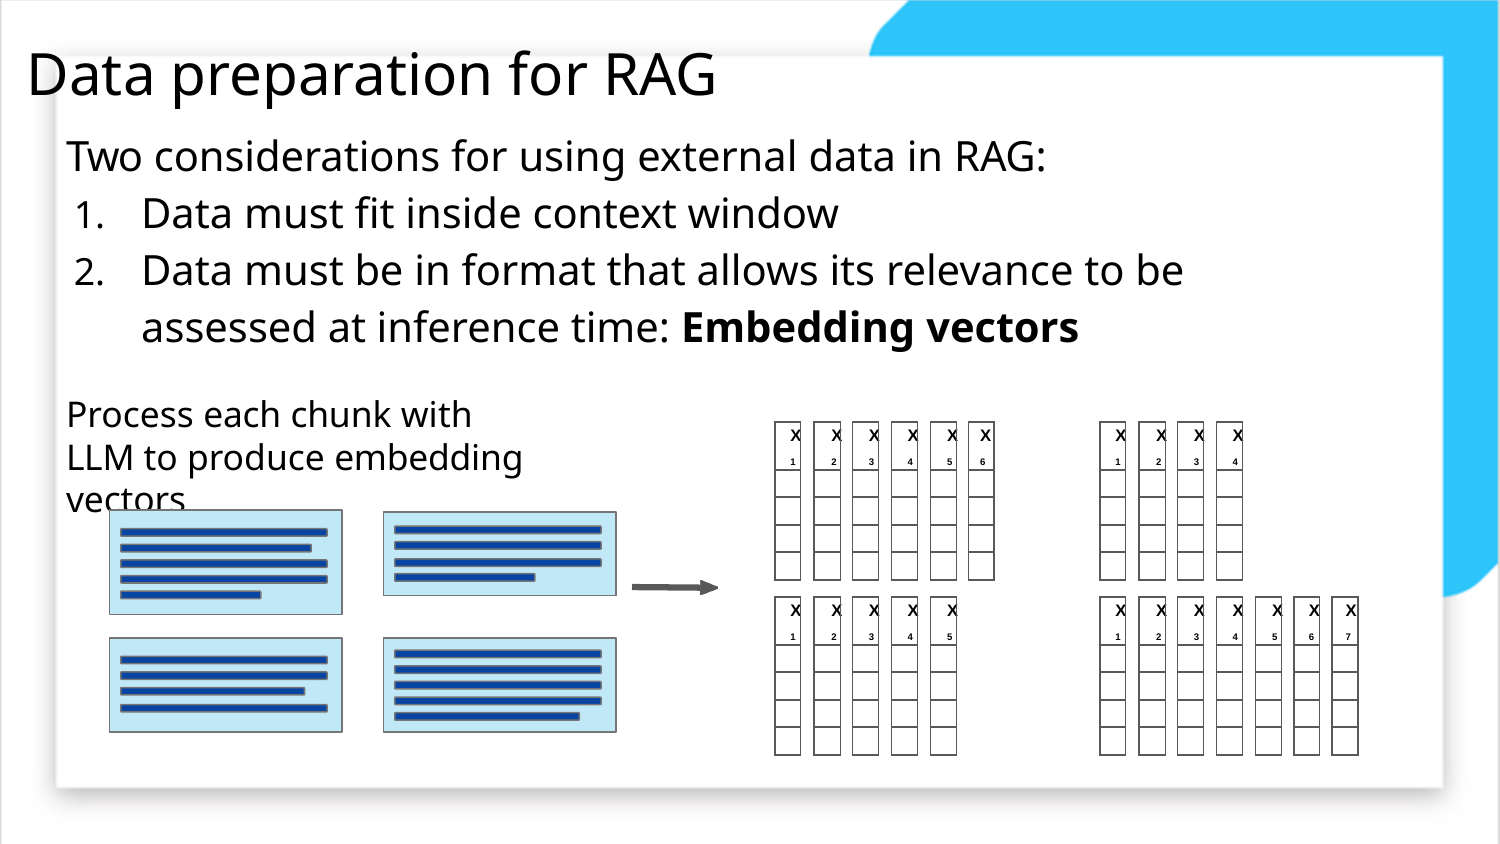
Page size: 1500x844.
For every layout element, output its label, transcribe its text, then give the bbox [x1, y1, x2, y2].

table_cell [931, 471, 956, 496]
table_cell [853, 471, 878, 496]
table_header X2 [815, 598, 840, 644]
table_cell [892, 498, 917, 524]
table_cell [1333, 728, 1357, 754]
table_cell [931, 646, 956, 671]
table_cell [1140, 646, 1165, 671]
table_cell [776, 526, 800, 551]
table_cell [815, 701, 840, 726]
table_cell [969, 553, 993, 579]
table_cell [1178, 673, 1203, 699]
table_cell [892, 526, 917, 551]
table_cell [1140, 526, 1165, 551]
table_cell [969, 498, 993, 524]
table_cell [931, 498, 956, 524]
table_cell [853, 701, 878, 726]
table_cell [815, 498, 840, 524]
table_cell [1101, 646, 1125, 671]
table_header X6 [969, 423, 993, 469]
table_cell [931, 526, 956, 551]
table_cell [1333, 701, 1357, 726]
table_cell [815, 673, 840, 699]
table_cell [1101, 701, 1125, 726]
table_header X2 [1140, 598, 1165, 644]
table_cell [969, 471, 993, 496]
table_cell [1256, 701, 1281, 726]
table_cell [1217, 673, 1242, 699]
table_cell [1217, 646, 1242, 671]
table_cell [1256, 646, 1281, 671]
table_cell [1217, 728, 1242, 754]
table_cell [969, 526, 993, 551]
table_cell [1295, 646, 1319, 671]
table_cell [776, 471, 800, 496]
table_cell [1217, 701, 1242, 726]
table_cell [1140, 471, 1165, 496]
table_cell [776, 646, 800, 671]
table_cell [815, 728, 840, 754]
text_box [630, 580, 719, 595]
table_header X4 [892, 423, 917, 469]
table_cell [1140, 701, 1165, 726]
table_cell [1140, 553, 1165, 579]
table_cell [1101, 553, 1125, 579]
table_header X5 [931, 598, 956, 644]
table_cell [892, 646, 917, 671]
table_cell [1256, 728, 1281, 754]
table_header X2 [815, 423, 840, 469]
table_cell [1217, 498, 1242, 524]
table_cell [1101, 728, 1125, 754]
table_cell [1178, 526, 1203, 551]
table_header X2 [1140, 423, 1165, 469]
table_cell [853, 498, 878, 524]
table_header X3 [1178, 423, 1203, 469]
table_cell [1256, 673, 1281, 699]
table_cell [1178, 646, 1203, 671]
table_cell [1101, 471, 1125, 496]
table_cell [853, 646, 878, 671]
table_header X1 [776, 598, 800, 644]
table_cell [1178, 553, 1203, 579]
table_cell [1178, 728, 1203, 754]
table_cell [853, 553, 878, 579]
table_header X5 [1256, 598, 1281, 644]
table_cell [892, 728, 917, 754]
table_cell [931, 728, 956, 754]
table_cell [1178, 471, 1203, 496]
table_cell [853, 673, 878, 699]
table_cell [1295, 673, 1319, 699]
text_box Two considerations for using external data in RAG: Data must fit inside context window Data must be in format that allows its relevance to be assessed at inference time: Embedding vectors Process each chunk with LLM to produce embedding vectors [64, 120, 1317, 520]
table_cell [931, 553, 956, 579]
table_header X3 [853, 423, 878, 469]
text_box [108, 637, 343, 733]
table_header X4 [892, 598, 917, 644]
table_cell [1295, 728, 1319, 754]
table_header X3 [853, 598, 878, 644]
table_header X4 [1217, 598, 1242, 644]
table_header X4 [1217, 423, 1242, 469]
table_cell [1140, 673, 1165, 699]
table_header X1 [776, 423, 800, 469]
table_cell [1101, 498, 1125, 524]
table_cell [815, 471, 840, 496]
table_cell [1217, 553, 1242, 579]
table_cell [776, 701, 800, 726]
table_header X6 [1295, 598, 1319, 644]
table_cell [853, 728, 878, 754]
table_cell [815, 553, 840, 579]
table_header X1 [1101, 598, 1125, 644]
picture [0, 0, 1500, 844]
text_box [382, 511, 617, 596]
table_header X7 [1333, 598, 1357, 644]
table_cell [776, 553, 800, 579]
table_cell [815, 646, 840, 671]
table_cell [892, 673, 917, 699]
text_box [382, 637, 617, 733]
table_cell [892, 553, 917, 579]
table_header X1 [1101, 423, 1125, 469]
table_cell [1140, 728, 1165, 754]
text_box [108, 509, 343, 616]
table_cell [776, 728, 800, 754]
table_cell [1178, 701, 1203, 726]
table_cell [892, 701, 917, 726]
table_cell [1140, 498, 1165, 524]
table_cell [1217, 471, 1242, 496]
table_cell [815, 526, 840, 551]
table_header X3 [1178, 598, 1203, 644]
table_cell [1101, 673, 1125, 699]
table_cell [892, 471, 917, 496]
table_cell [776, 673, 800, 699]
table_cell [853, 526, 878, 551]
table_cell [1295, 701, 1319, 726]
title Data preparation for RAG [25, 36, 725, 179]
table_cell [1217, 526, 1242, 551]
table_cell [931, 673, 956, 699]
table_cell [931, 701, 956, 726]
table_header X5 [931, 423, 956, 469]
table_cell [1333, 673, 1357, 699]
table_cell [1178, 498, 1203, 524]
table_cell [1333, 646, 1357, 671]
table_cell [776, 498, 800, 524]
table_cell [1101, 526, 1125, 551]
